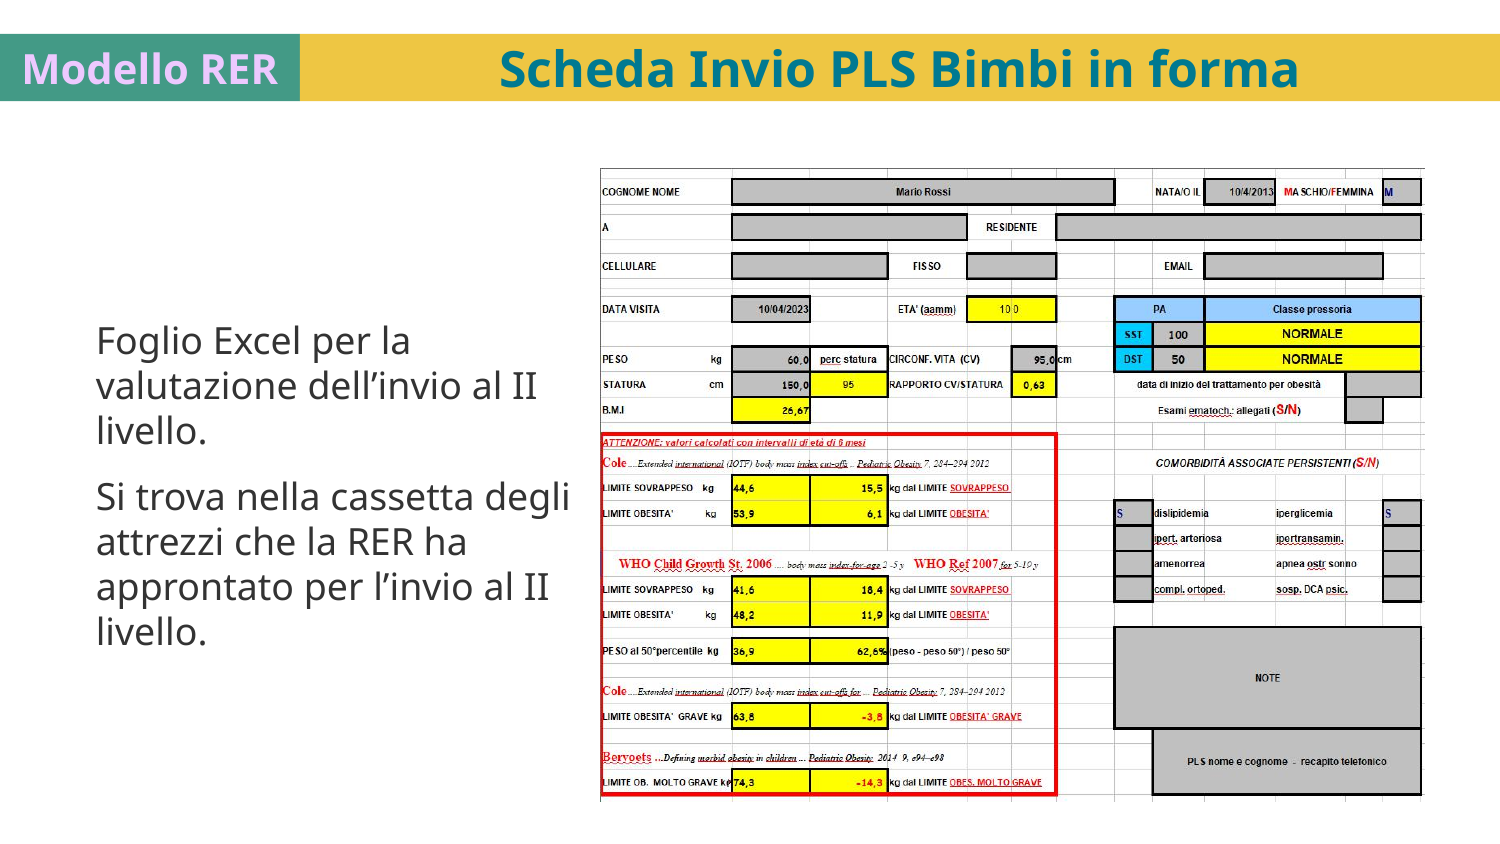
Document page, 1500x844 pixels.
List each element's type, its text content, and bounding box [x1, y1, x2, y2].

text_box Modello RER [0, 33, 299, 102]
picture [599, 168, 1425, 802]
text_box Foglio Excel per la valutazione dell’invio al II livello. Si trova nella cassetta degli attrezzi che la RER ha approntato per l’invio al II livello. [74, 168, 599, 802]
text_box Scheda Invio PLS Bimbi in forma [299, 33, 1500, 102]
